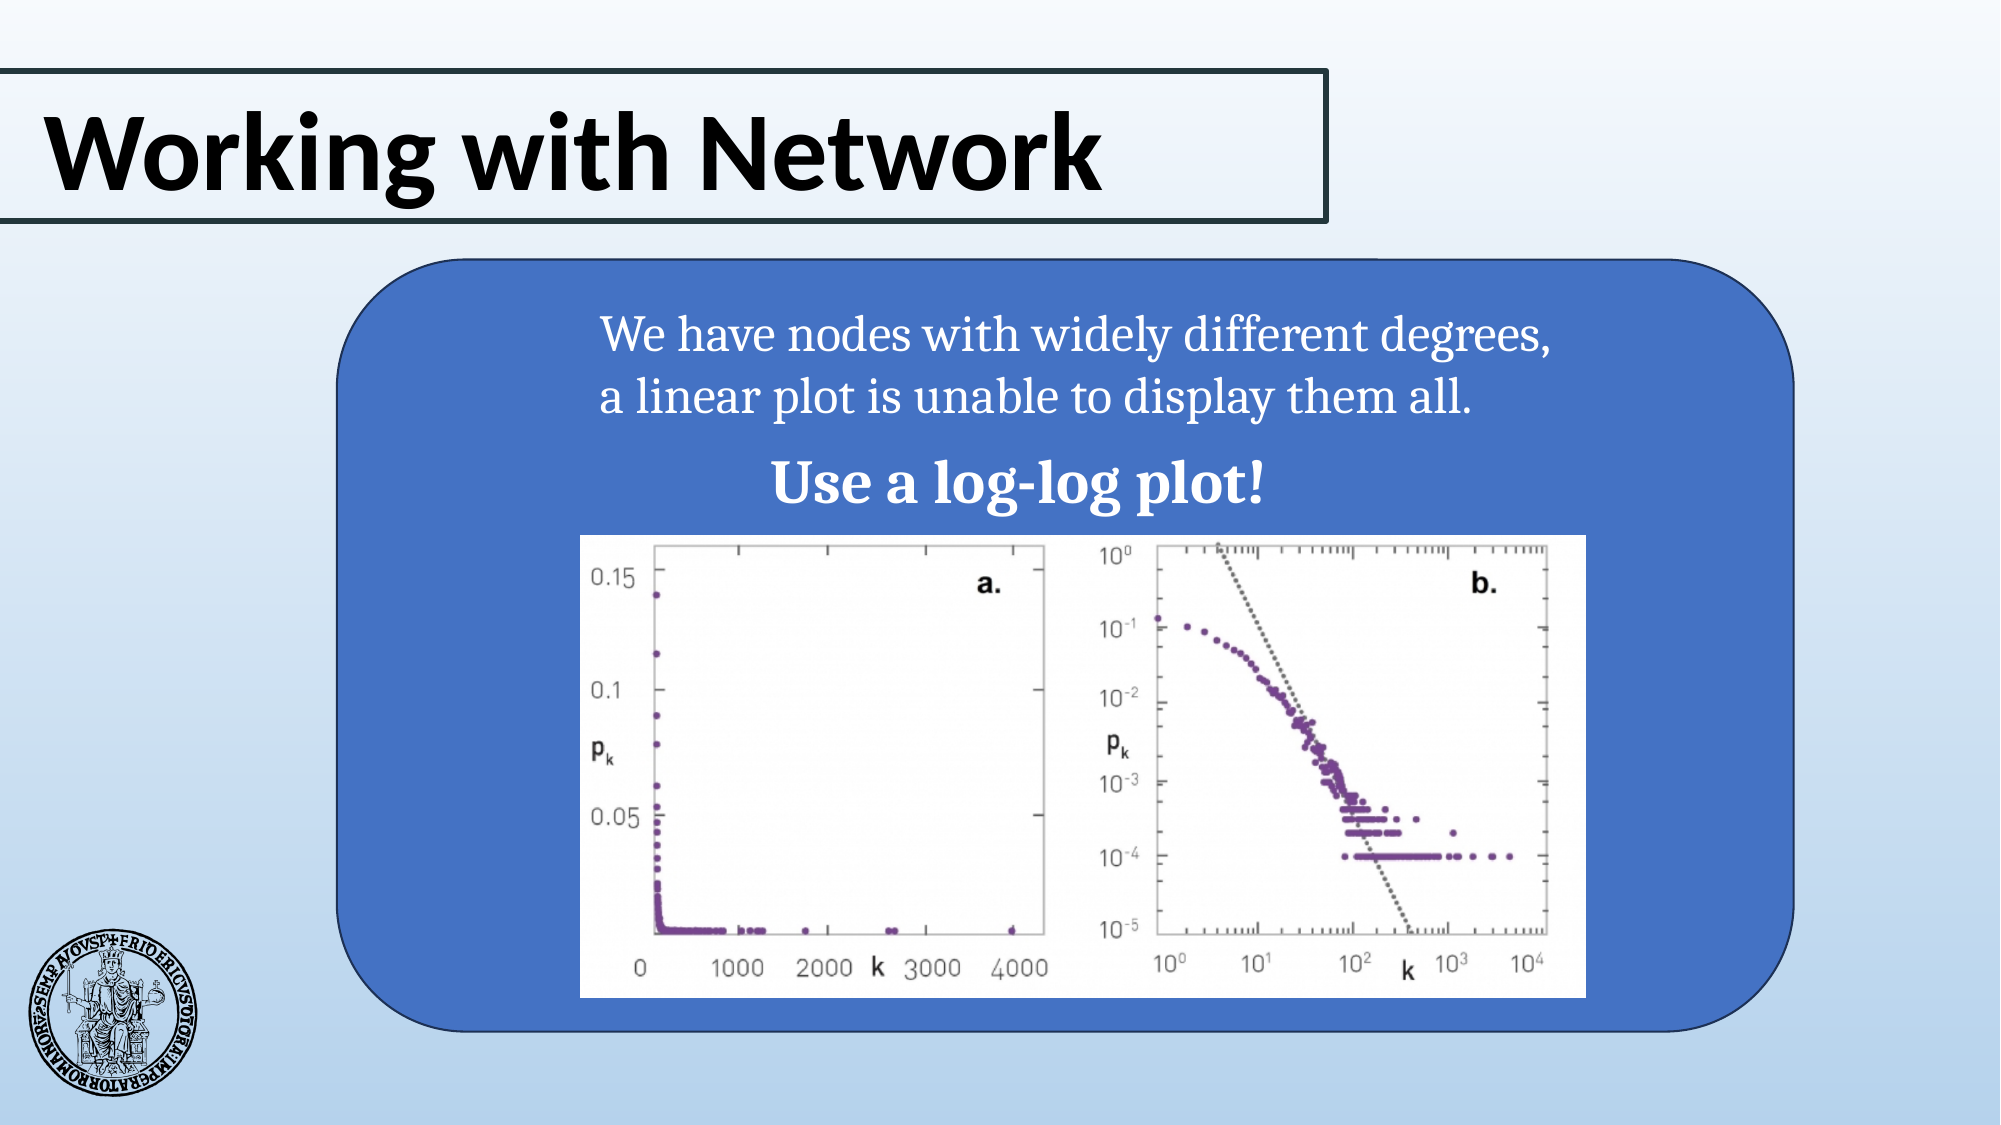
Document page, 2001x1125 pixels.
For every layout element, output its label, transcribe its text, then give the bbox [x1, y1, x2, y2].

picture [28, 928, 198, 1097]
text_box We have nodes with widely different degrees, a linear plot is unable to display them all. [584, 291, 1577, 432]
picture [579, 535, 1586, 998]
text_box [335, 258, 1795, 1033]
text_box Working with Network [0, 70, 1327, 221]
text_box Use a log-log plot! [490, 433, 1548, 523]
